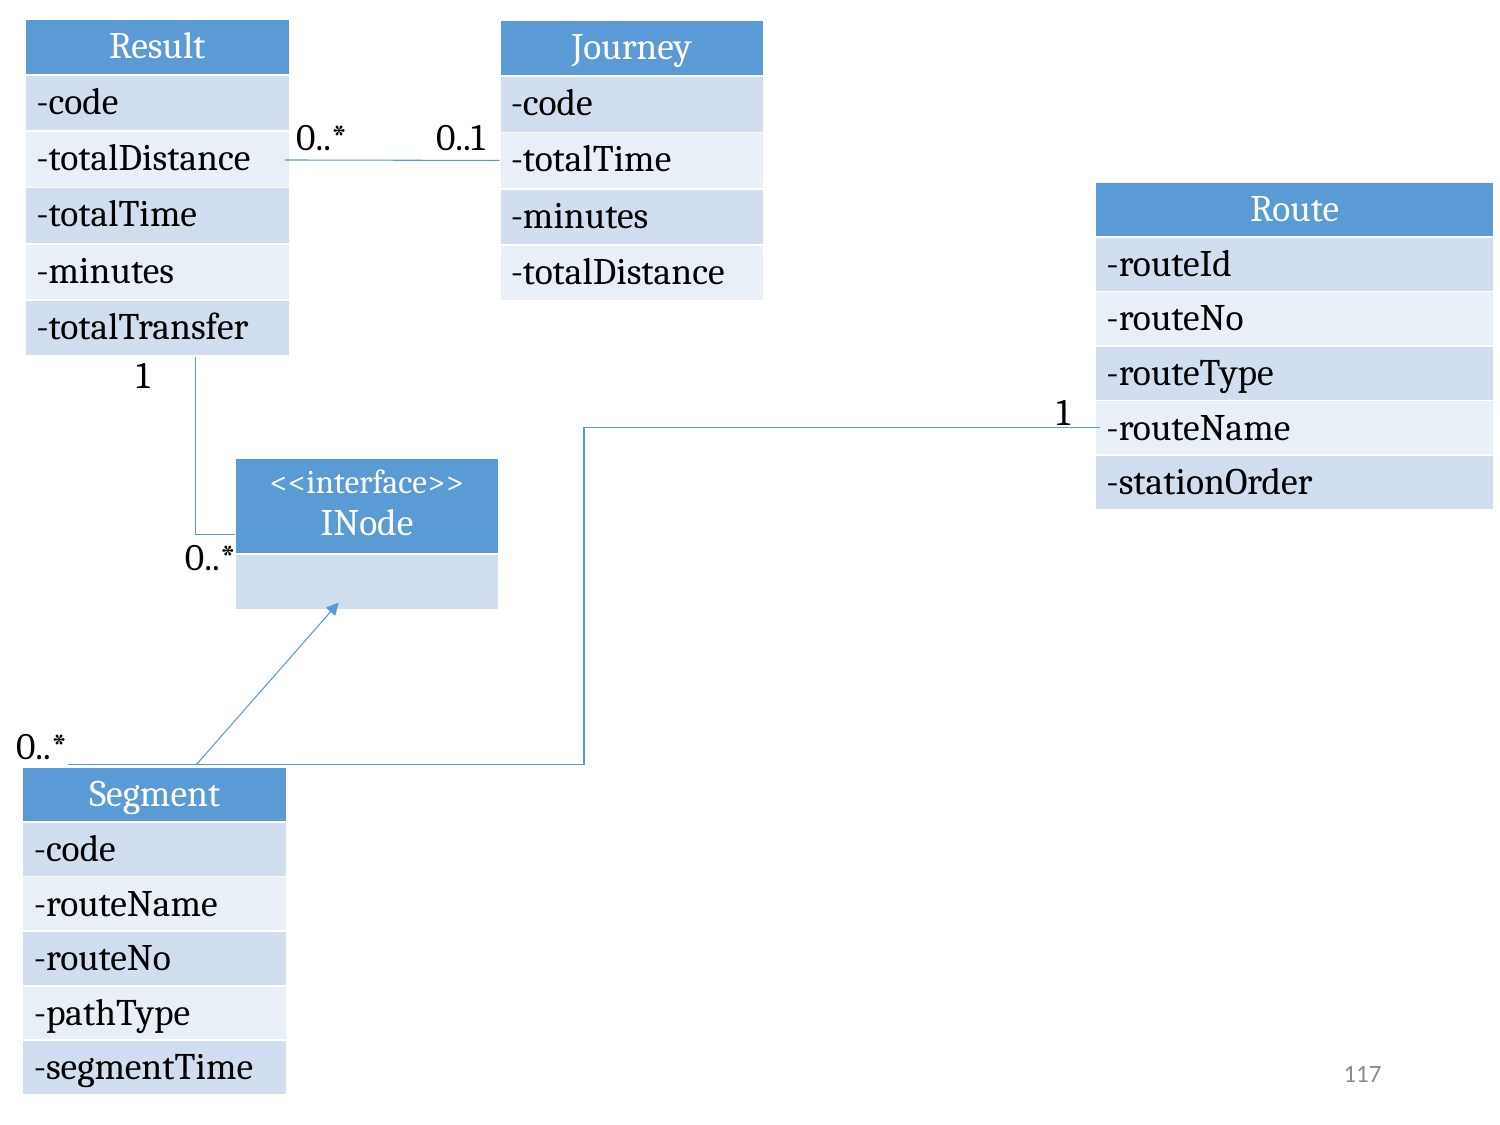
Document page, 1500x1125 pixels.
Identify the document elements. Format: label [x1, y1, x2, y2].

table_header [23, 768, 286, 821]
table_cell [1101, 456, 1493, 509]
table_cell [23, 987, 286, 1039]
table_cell [26, 132, 289, 187]
table_cell [26, 301, 289, 355]
table_cell [26, 76, 289, 130]
text_box [1, 380, 1101, 775]
table_cell [26, 188, 289, 243]
table_cell [23, 877, 286, 930]
table_header [1096, 183, 1493, 236]
table_cell [23, 1041, 286, 1094]
table_cell [501, 190, 763, 244]
table_cell [501, 77, 763, 132]
text_box [281, 106, 500, 166]
table_cell [501, 246, 763, 300]
table_cell [23, 932, 286, 985]
table_cell [23, 823, 286, 876]
table_cell [1096, 238, 1493, 291]
table_cell [1096, 347, 1493, 400]
table_header [26, 20, 289, 74]
table_header [501, 21, 763, 75]
table_cell [1096, 401, 1493, 454]
table_cell [501, 133, 763, 188]
slide_number [1059, 1042, 1397, 1103]
text_box [121, 357, 165, 404]
table_cell [1096, 292, 1493, 345]
table_cell [26, 245, 289, 299]
